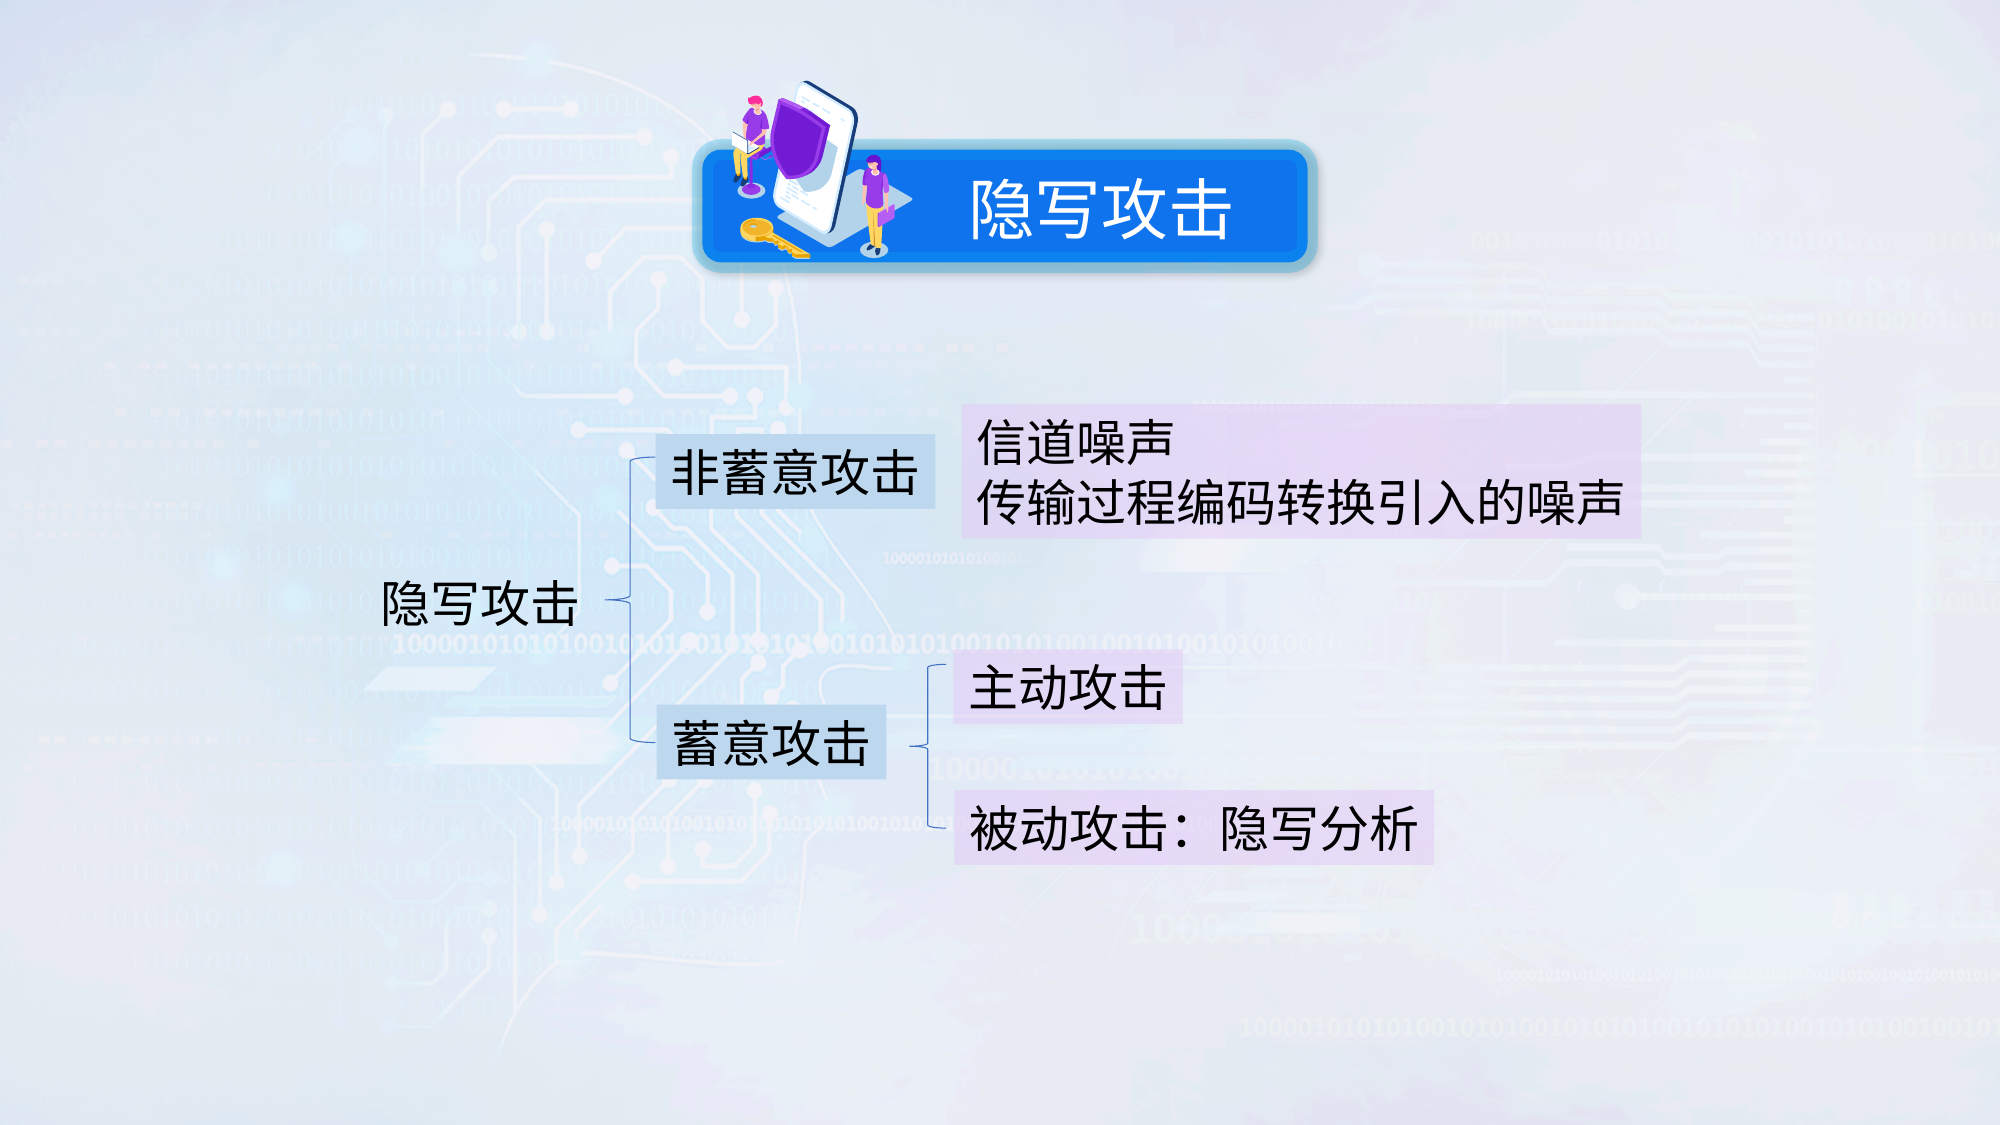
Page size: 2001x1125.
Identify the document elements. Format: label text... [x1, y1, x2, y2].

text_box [702, 80, 1308, 263]
text_box 被动攻击：隐写分析 [954, 790, 1435, 865]
text_box 主动攻击 [953, 649, 1183, 725]
text_box [909, 663, 947, 829]
picture [0, 0, 2000, 1125]
text_box 非蓄意攻击 [655, 434, 936, 509]
text_box 隐写攻击 [365, 564, 596, 640]
text_box 信道噪声 传输过程编码转换引入的噪声 [961, 403, 1642, 539]
text_box [604, 456, 656, 744]
text_box 蓄意攻击 [656, 704, 887, 780]
